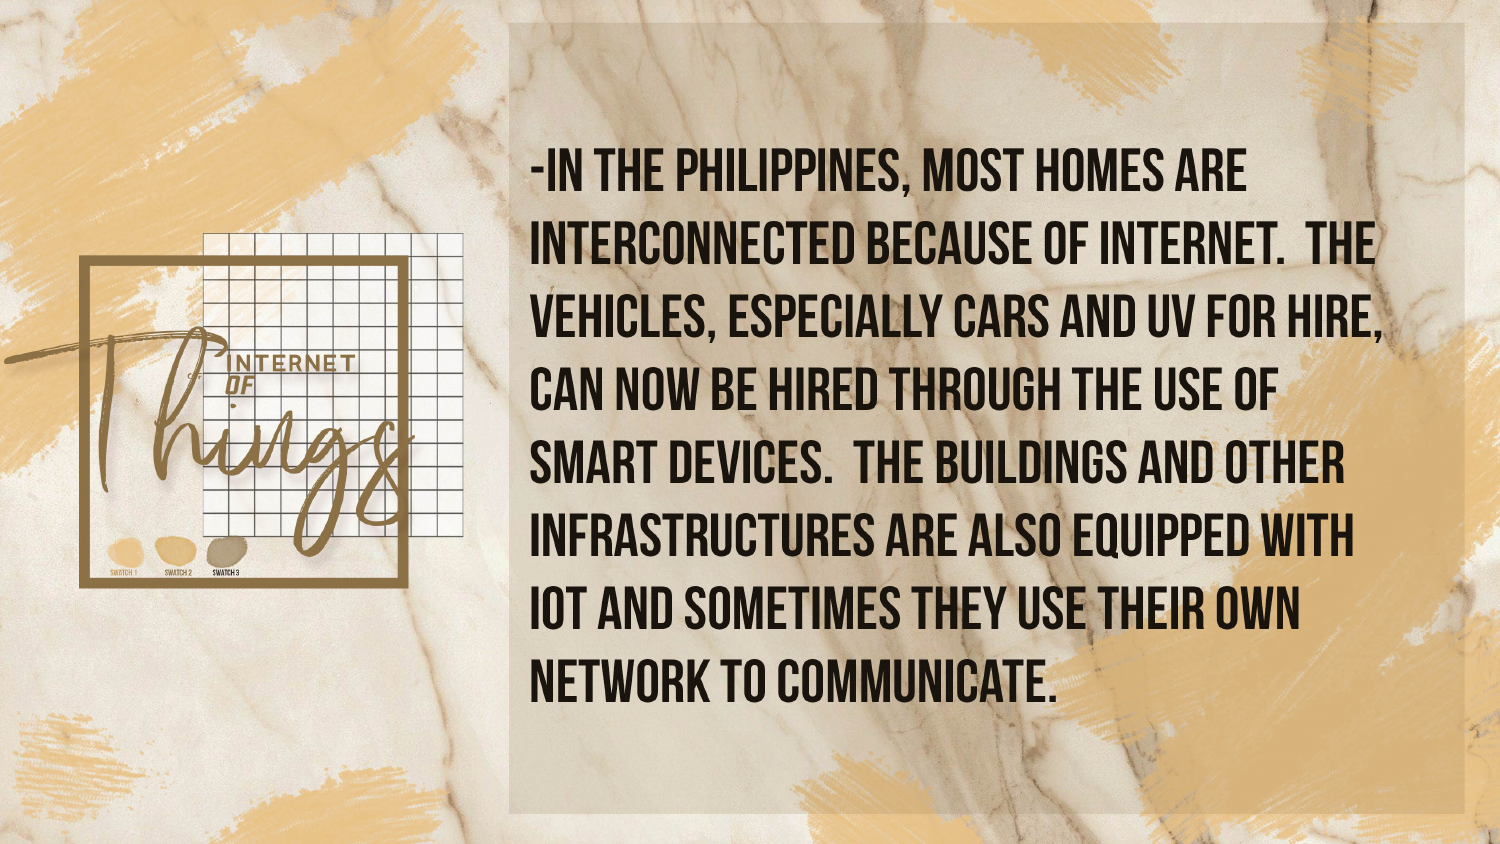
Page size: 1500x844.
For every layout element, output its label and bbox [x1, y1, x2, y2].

list [0, 0, 1500, 844]
